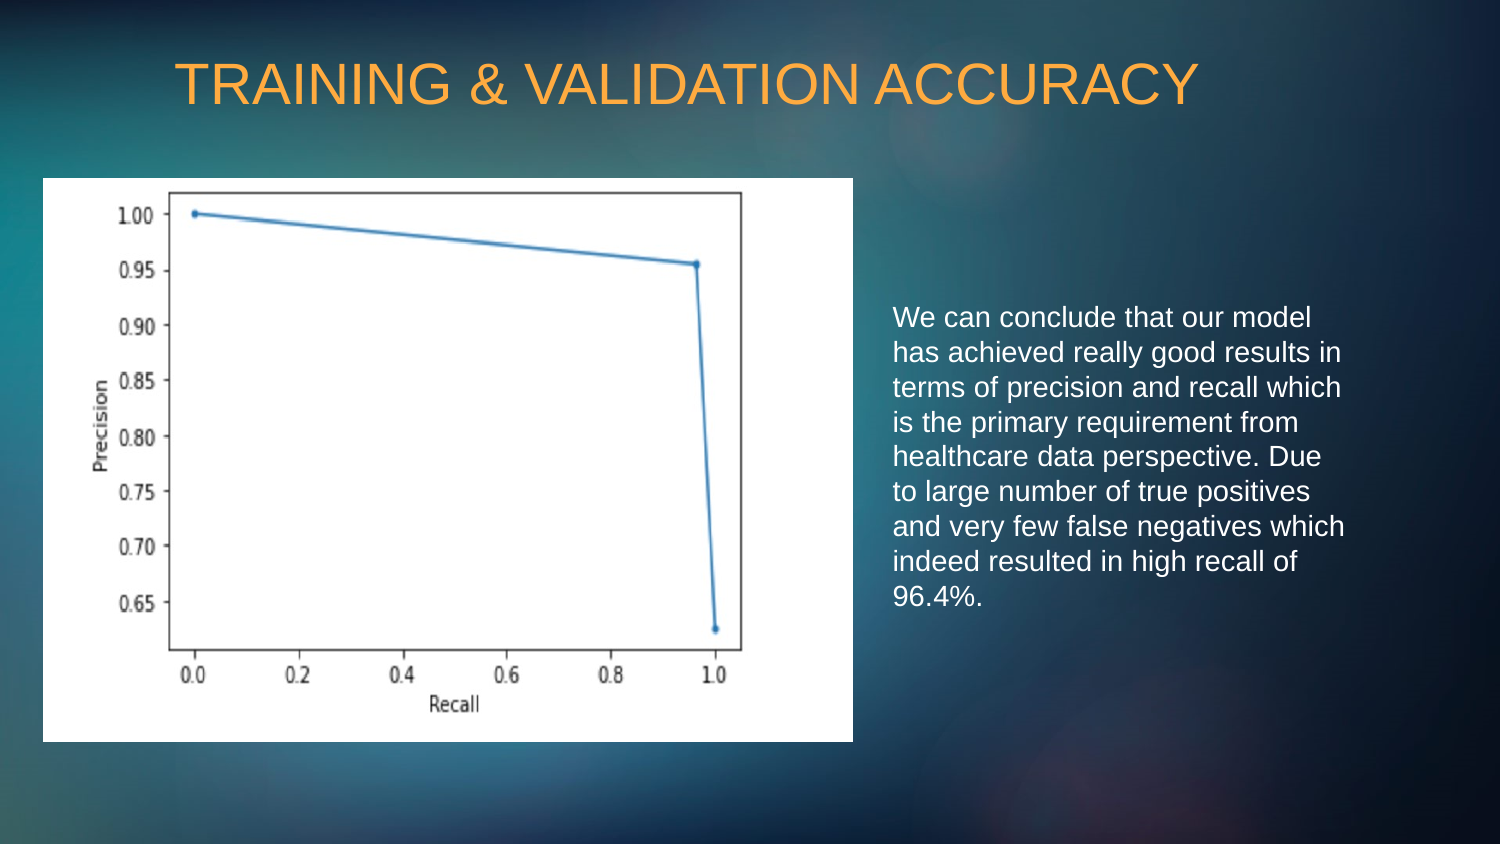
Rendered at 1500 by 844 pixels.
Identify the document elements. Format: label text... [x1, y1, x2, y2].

text_box TRAINING & VALIDATION ACCURACY [160, 38, 1239, 124]
text_box We can conclude that our model has achieved really good results in terms of precision and recall which is the primary requirement from healthcare data perspective. Due to large number of true positives and very few false negatives which indeed resulted in high recall of 96.4%. [877, 290, 1364, 725]
picture [0, 0, 1500, 844]
